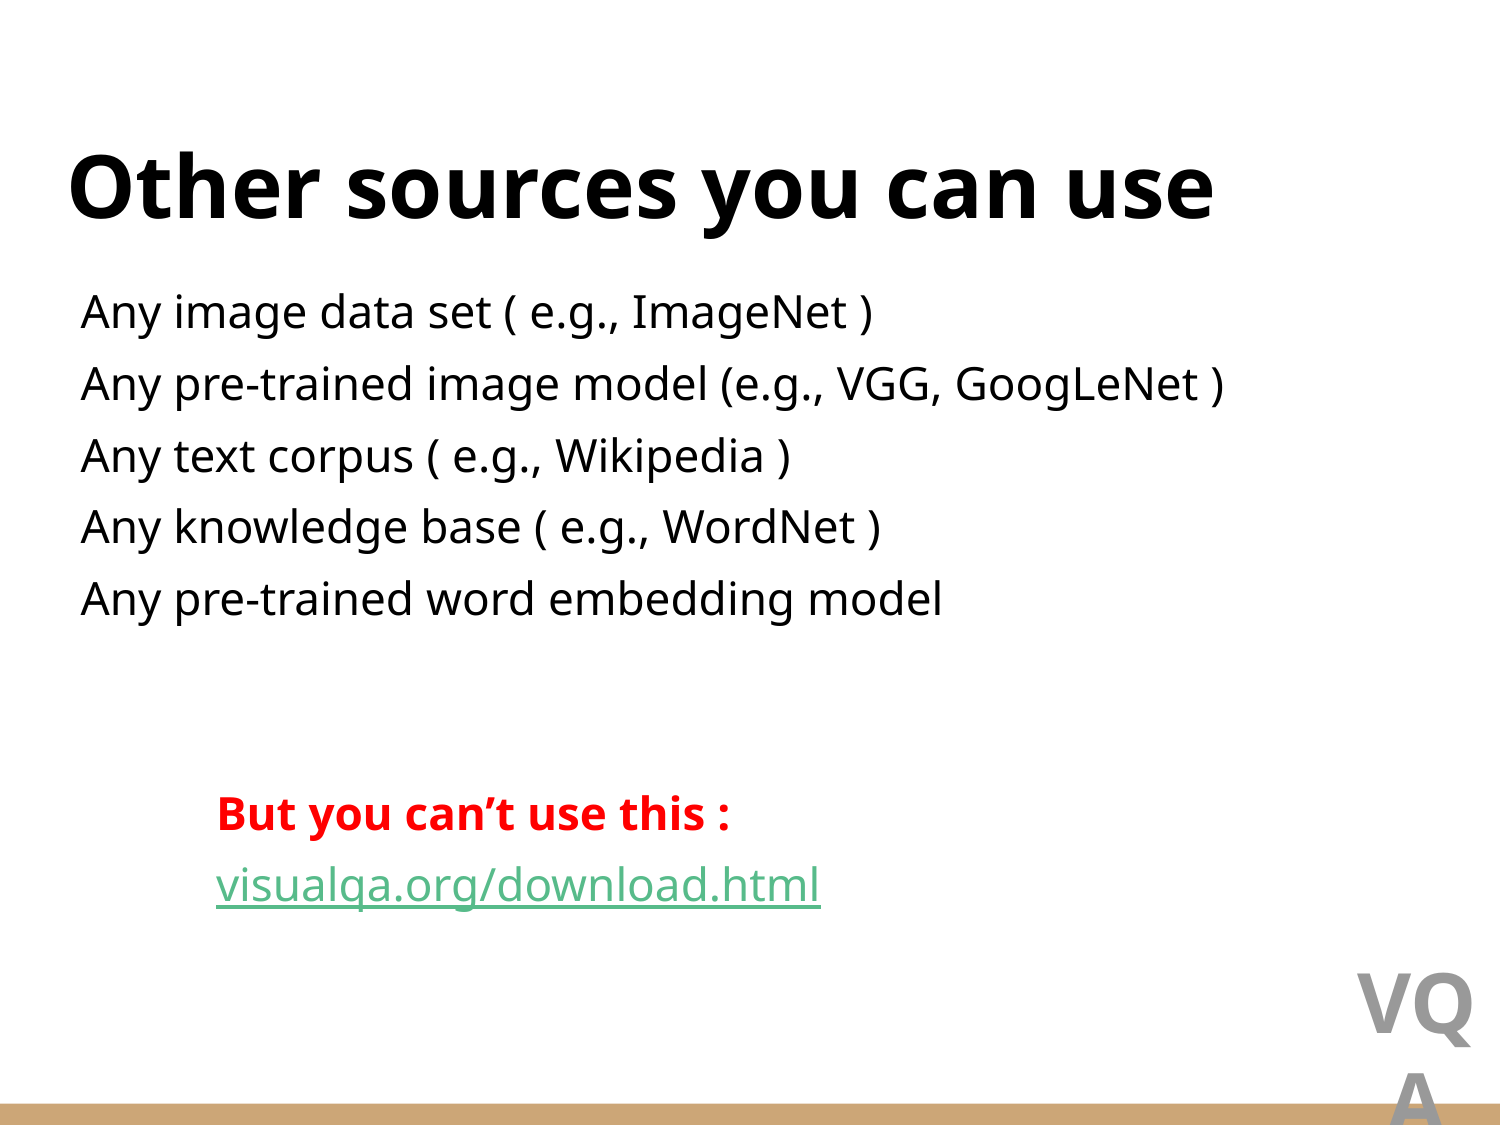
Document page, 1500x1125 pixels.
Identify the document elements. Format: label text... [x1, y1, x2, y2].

list Any image data set ( e.g., ImageNet ) Any pre-trained image model (e.g., VGG, GoogLeNet ) Any text corpus ( e.g., Wikipedia ) Any knowledge base ( e.g., WordNet ) Any pre-trained word embedding model But you can’t use this : visualqa.org/download.html [51, 267, 1449, 1002]
title Other sources you can use [51, 69, 1449, 251]
text_box VQA [1331, 981, 1500, 1119]
